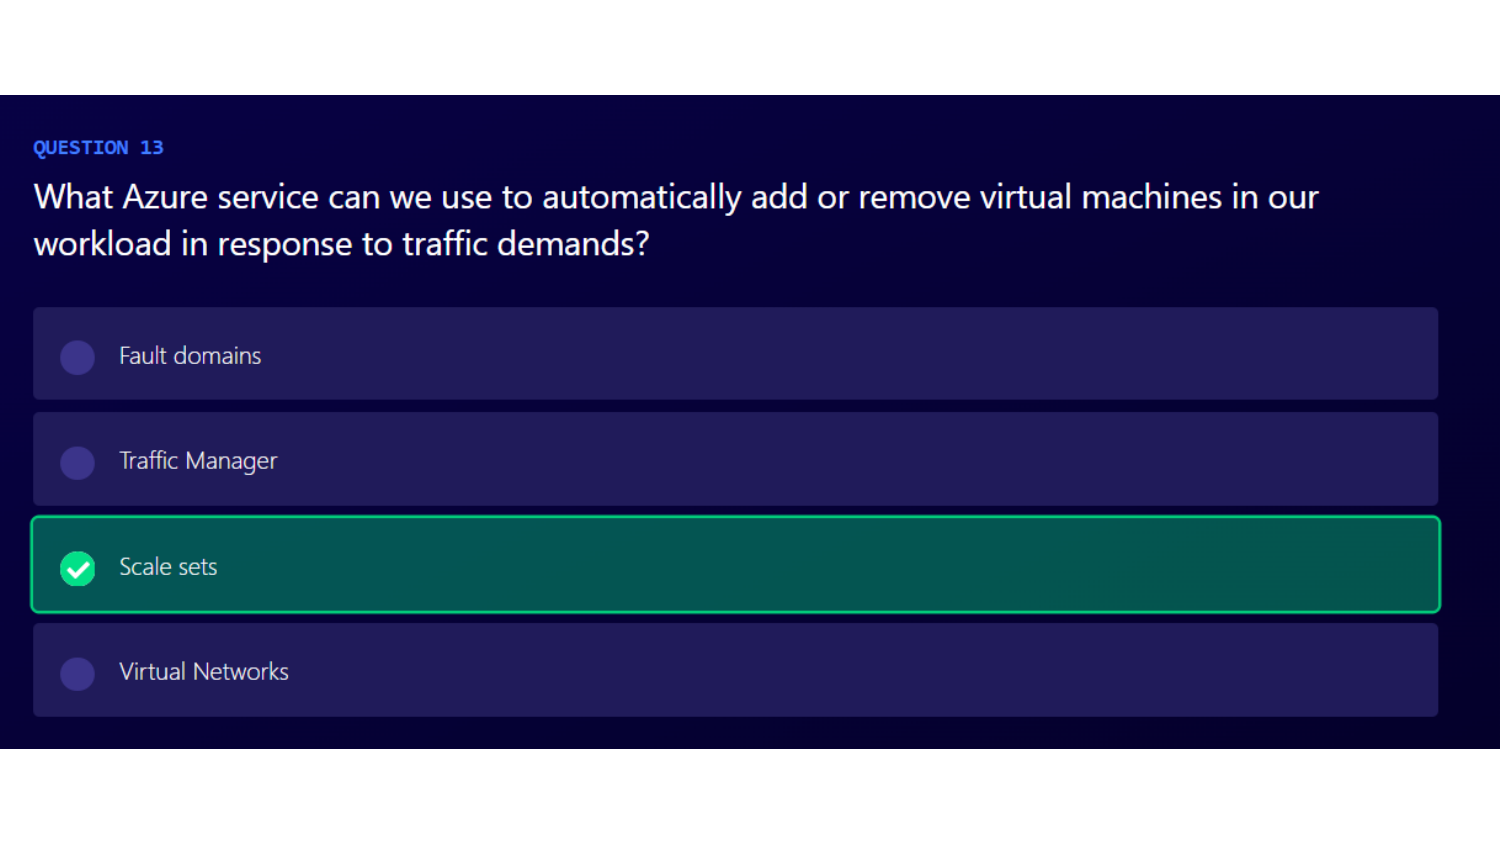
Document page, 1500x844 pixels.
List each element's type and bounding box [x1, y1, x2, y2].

picture [0, 95, 1500, 749]
